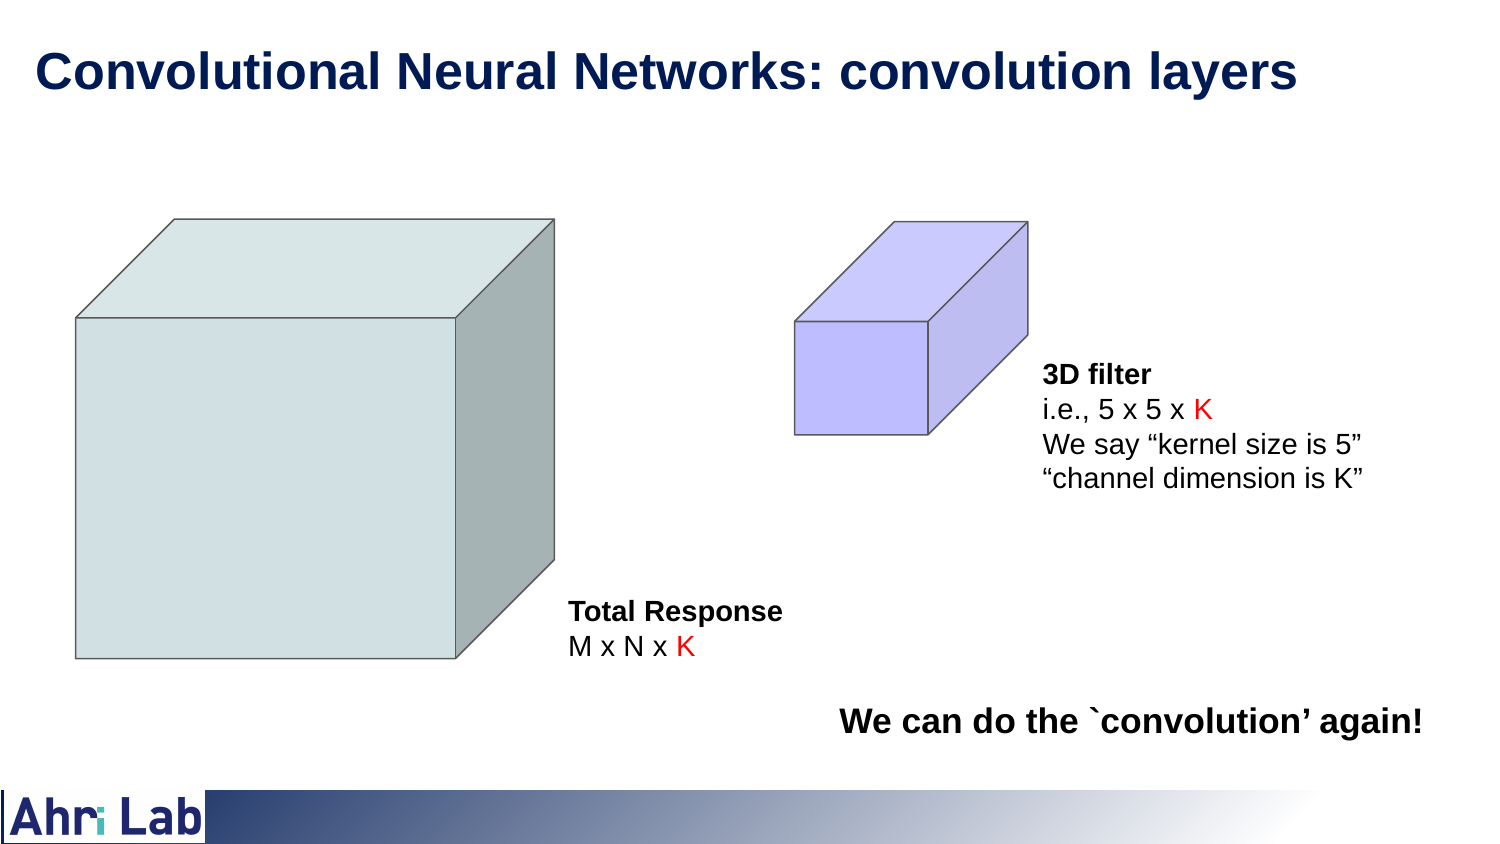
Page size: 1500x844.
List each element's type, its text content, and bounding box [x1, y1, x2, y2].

text_box We can do the `convolution’ again! [793, 683, 1440, 743]
text_box [794, 221, 1028, 435]
text_box Total Response M x N x K [553, 577, 850, 660]
text_box 3D filter i.e., 5 x 5 x K We say “kernel size is 5” “channel dimension is K” [1027, 339, 1386, 422]
title Convolutional Neural Networks: convolution layers [20, 22, 1480, 117]
text_box [75, 219, 555, 659]
picture [4, 787, 205, 843]
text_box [795, 222, 1027, 321]
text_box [76, 219, 553, 317]
